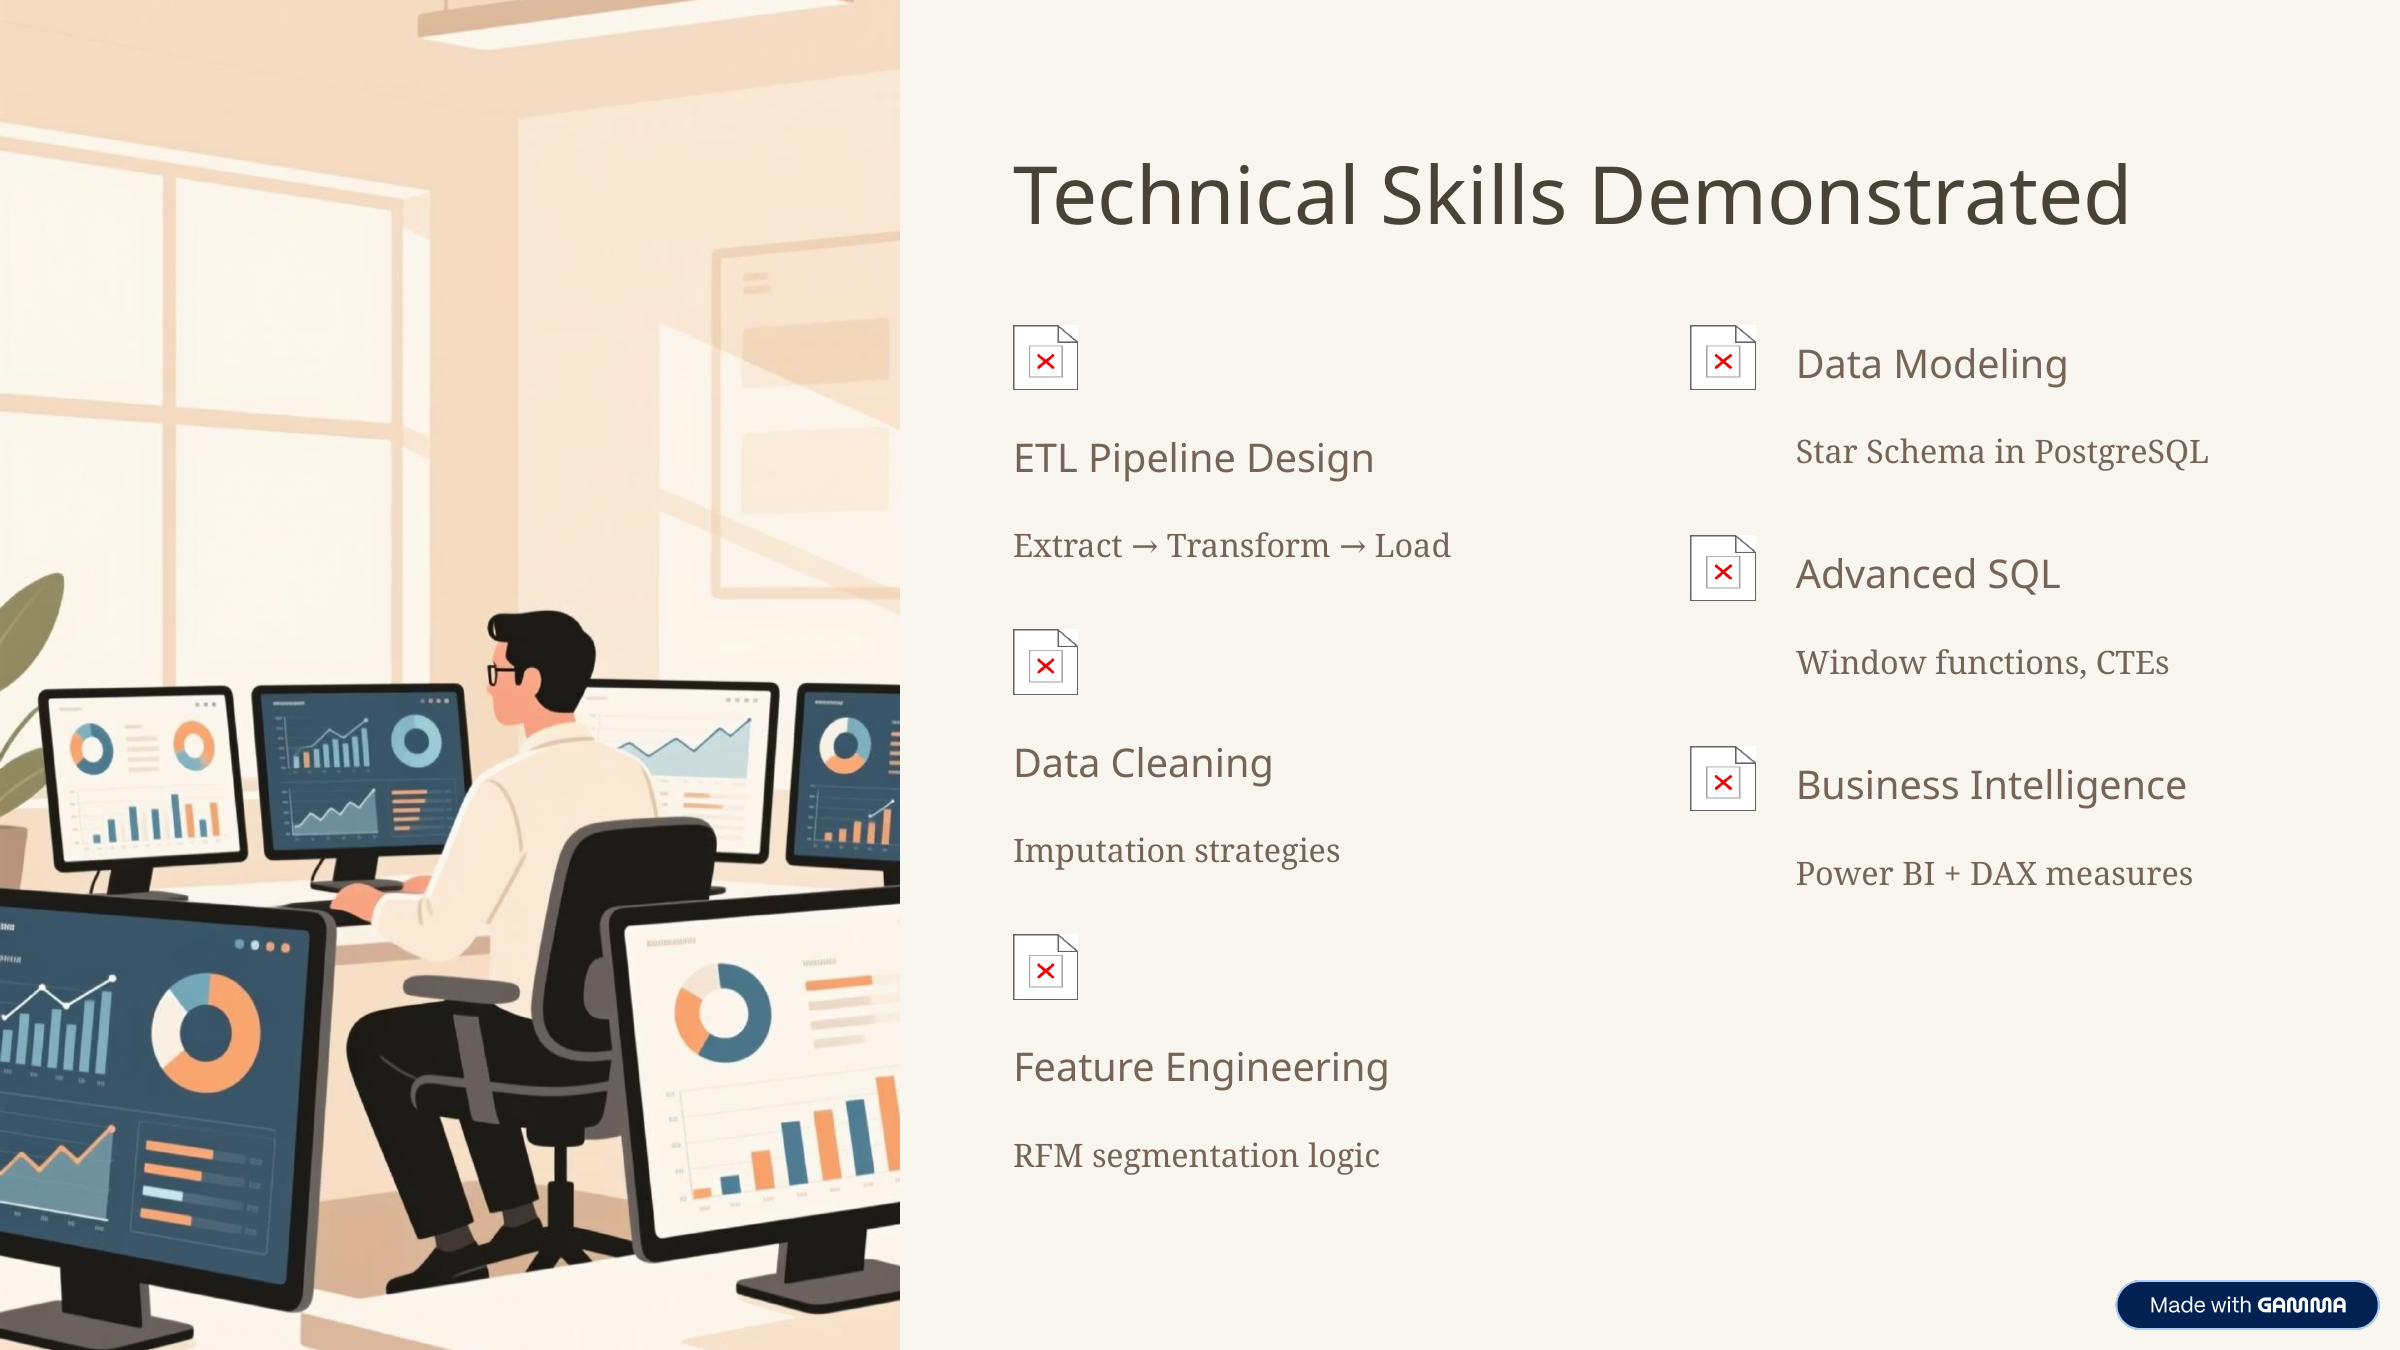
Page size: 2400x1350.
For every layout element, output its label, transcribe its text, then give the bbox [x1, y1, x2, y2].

text_box Advanced SQL [1795, 546, 2201, 598]
text_box Power BI + DAX measures [1795, 840, 2288, 893]
text_box Data Modeling [1795, 336, 2201, 387]
text_box Feature Engineering [1013, 1039, 1422, 1090]
text_box RFM segmentation logic [1013, 1122, 1611, 1175]
picture [2106, 1271, 2389, 1339]
picture [1013, 629, 1078, 695]
text_box Star Schema in PostgreSQL [1795, 419, 2288, 472]
text_box Data Cleaning [1013, 735, 1418, 786]
text_box Imputation strategies [1013, 817, 1611, 870]
text_box Business Intelligence [1795, 757, 2218, 808]
text_box Technical Skills Demonstrated [1013, 139, 2231, 241]
picture [1690, 535, 1756, 601]
picture [0, 0, 900, 1350]
picture [1690, 746, 1756, 811]
text_box Window functions, CTEs [1795, 629, 2288, 682]
picture [1013, 325, 1078, 391]
picture [1690, 325, 1756, 391]
text_box Extract → Transform → Load [1013, 513, 1611, 566]
picture [1013, 934, 1078, 1000]
text_box ETL Pipeline Design [1013, 430, 1418, 481]
